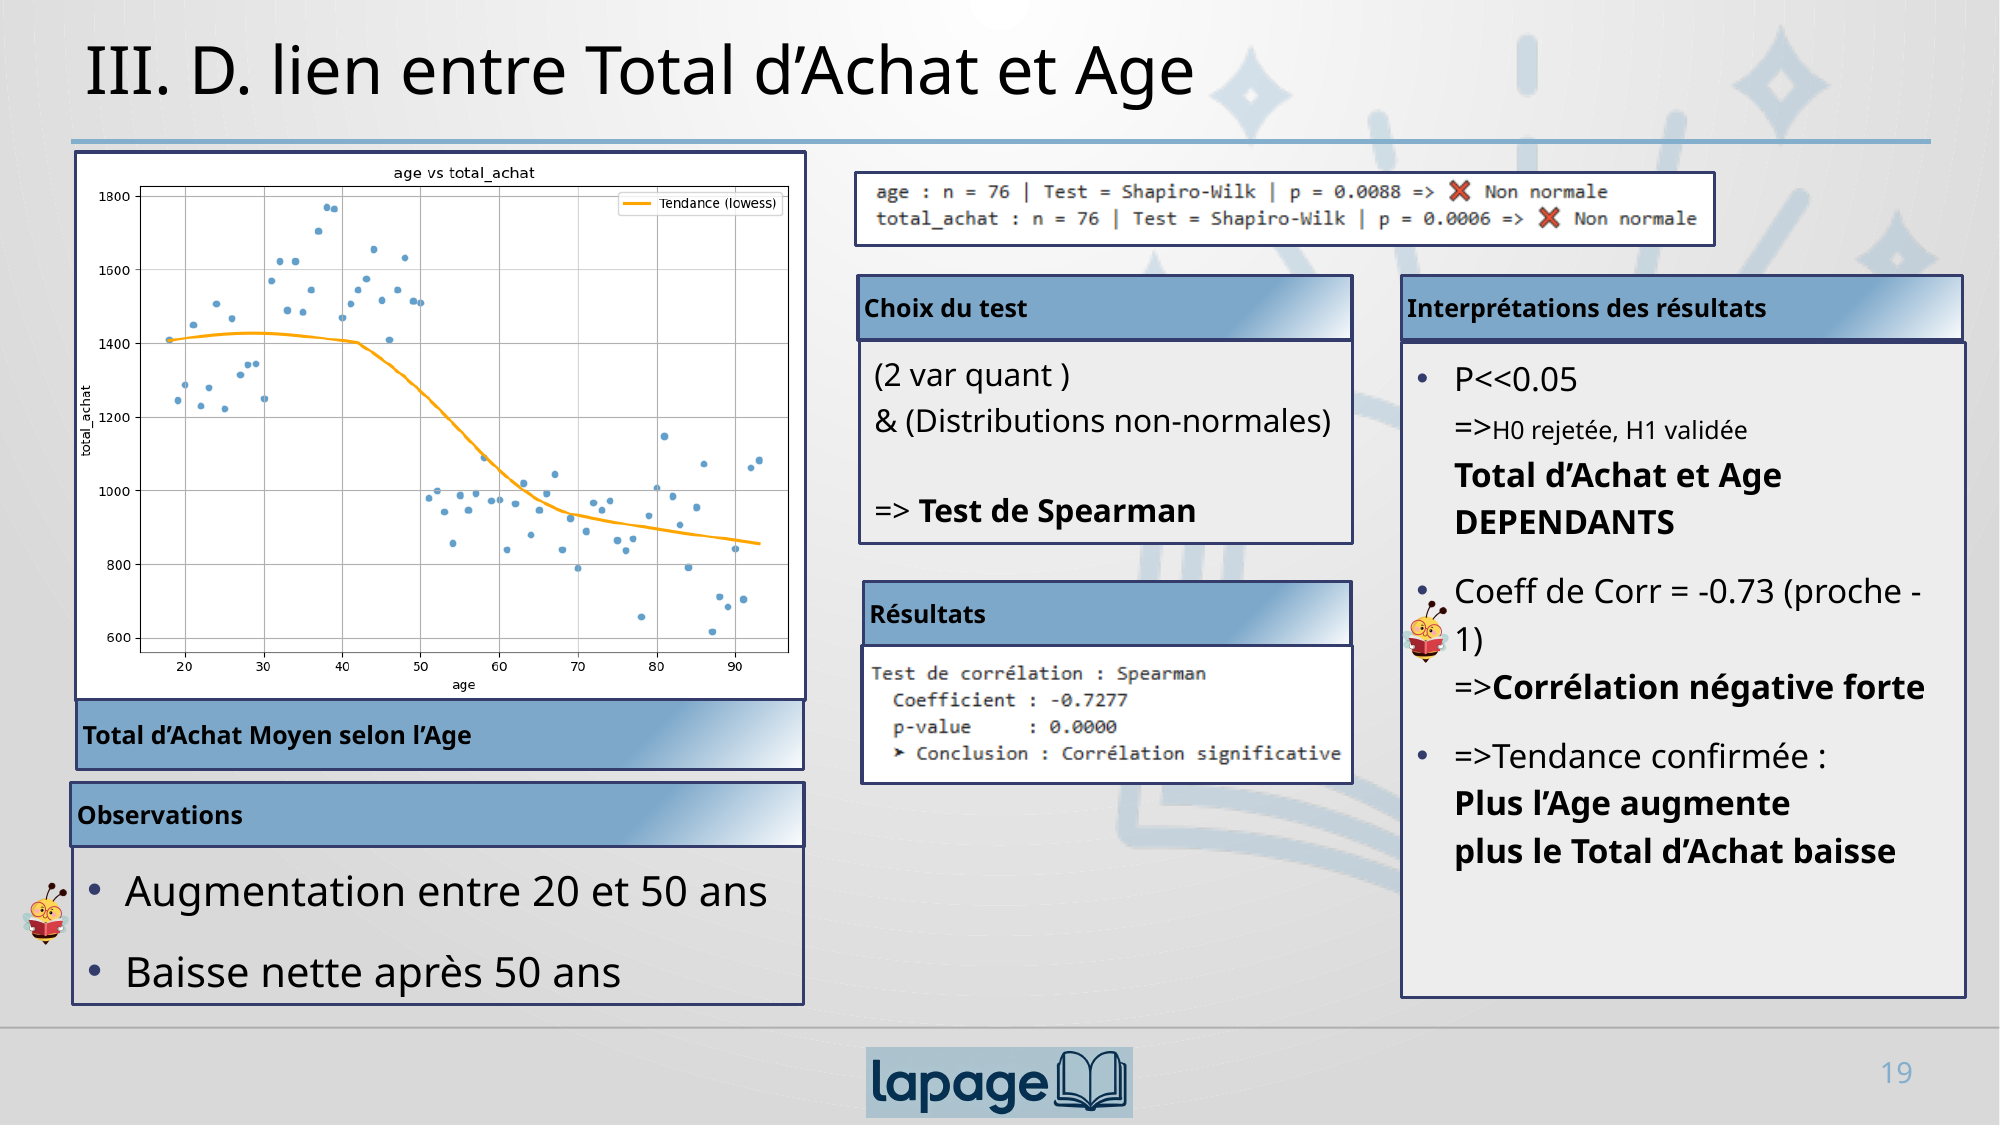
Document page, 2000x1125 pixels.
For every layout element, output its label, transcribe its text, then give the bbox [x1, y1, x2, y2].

text_box Interprétations des résultats [1401, 275, 1963, 340]
slide_number 19 [1795, 1046, 1929, 1114]
title III. D. lien entre Total d’Achat et Age [70, 29, 1932, 119]
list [856, 173, 1714, 245]
picture [1106, 3, 1951, 985]
text_box Choix du test [858, 275, 1352, 340]
text_box Augmentation entre 20 et 50 ans Baisse nette après 50 ans [72, 847, 804, 1005]
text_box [863, 581, 1352, 782]
picture [20, 881, 70, 946]
text_box Observations [70, 782, 804, 847]
text_box P<<0.05 =>H0 rejetée, H1 validée Total d’Achat et Age DEPENDANTS Coeff de Corr = -0.73 (proche -1) =>Corrélation négative forte =>Tendance confirmée : Plus l’Age augmente plus le Total d’Achat baisse [1401, 342, 1966, 998]
text_box (2 var quant ) & (Distributions non-normales) => Test de Spearman [859, 340, 1353, 544]
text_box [76, 153, 805, 770]
picture [866, 1047, 1133, 1118]
